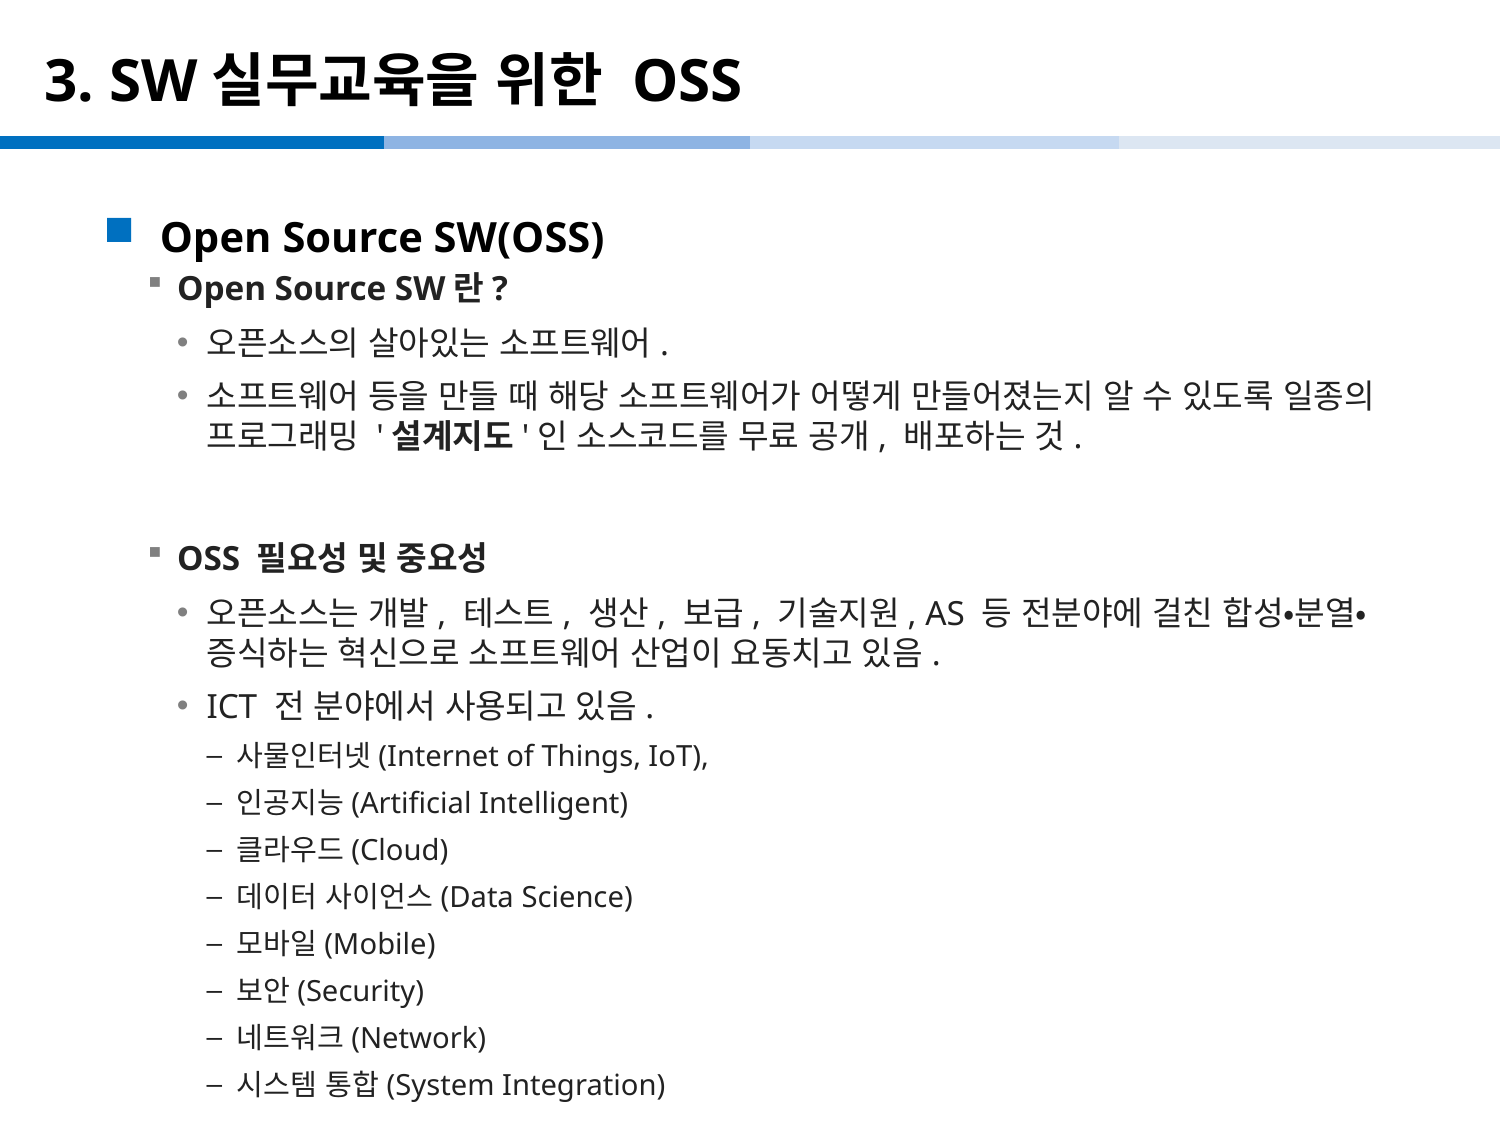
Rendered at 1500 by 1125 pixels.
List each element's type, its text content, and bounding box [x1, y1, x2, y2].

text_box [182, 621, 290, 705]
list Open Source SW(OSS) Open Source SW란? 오픈소스의 살아있는 소프트웨어. 소프트웨어 등을 만들 때 해당 소프트웨어가 어떻게 만들어졌는지 알 수 있도록 일종의 프로그래밍 '설계지도'인 소스코드를 무료 공개, 배포하는 것. OSS 필요성 및 중요성 오픈소스는 개발, 테스트, 생산, 보급, 기술지원, AS 등 전분야에 걸친 합성•분열•증식하는 혁신으로 소프트웨어 산업이 요동치고 있음. ICT 전 분야에서 사용되고 있음. 사물인터넷(Internet of Things, IoT), 인공지능(Artificial Intelligent) 클라우드(Cloud) 데이터 사이언스(Data Science) 모바일(Mobile) 보안(Security) 네트워크(Network) 시스템 통합(System Integration) [88, 177, 1459, 1107]
title 3. SW실무교육을 위한 OSS [29, 32, 1270, 124]
